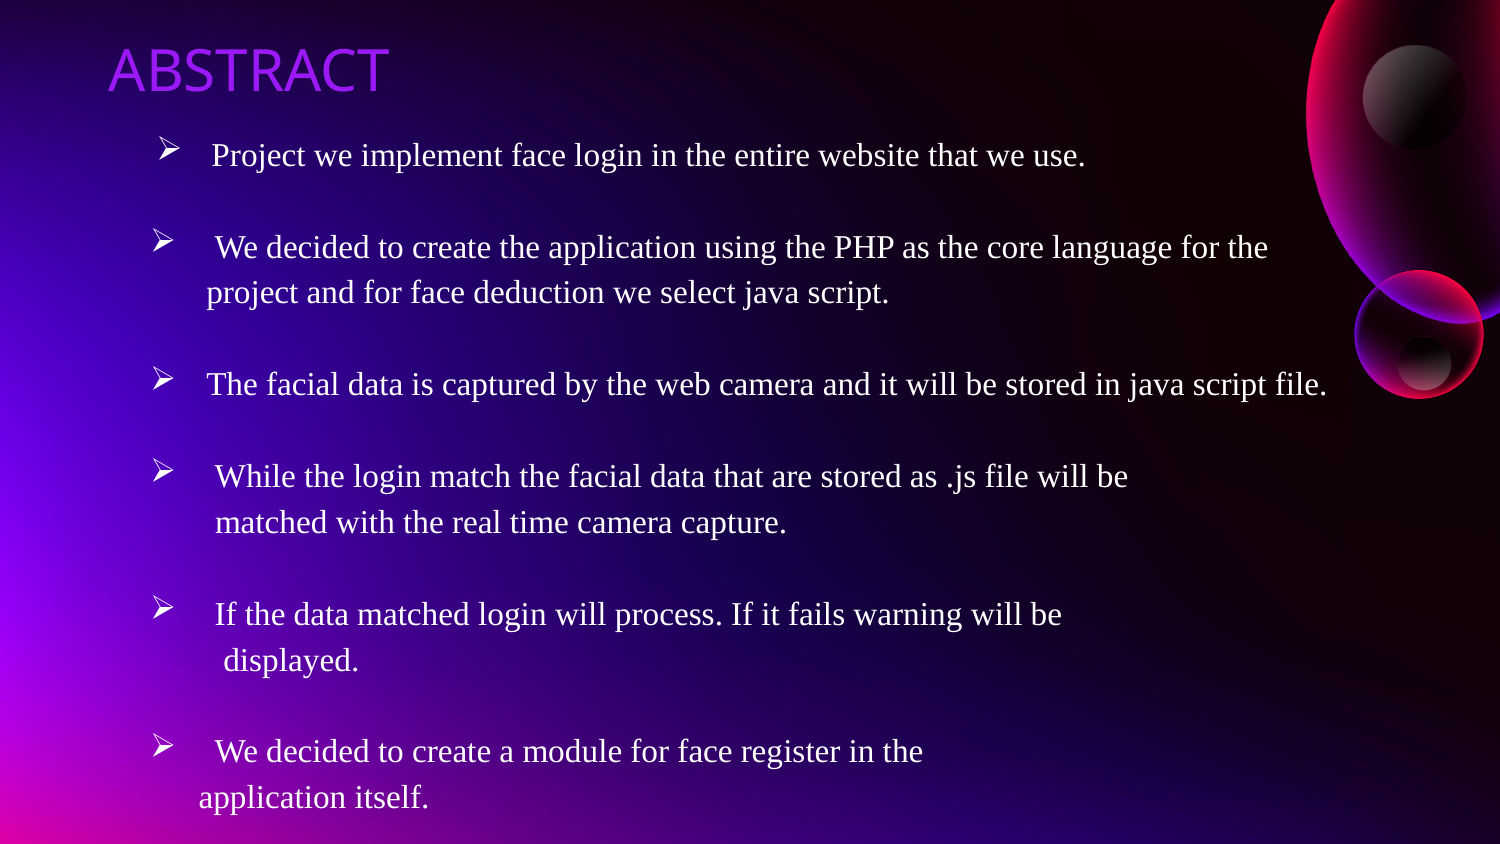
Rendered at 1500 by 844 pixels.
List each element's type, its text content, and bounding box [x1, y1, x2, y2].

list Project we implement face login in the entire website that we use. We decided to create the application using the PHP as the core language for the project and for face deduction we select java script. The facial data is captured by the web camera and it will be stored in java script file. While the login match the facial data that are stored as .js file will be matched with the real time camera capture. If the data matched login will process. If it fails warning will be displayed. We decided to create a module for face register in the application itself. [116, 112, 1384, 673]
title ABSTRACT [93, 18, 1362, 113]
picture [0, 0, 1500, 844]
